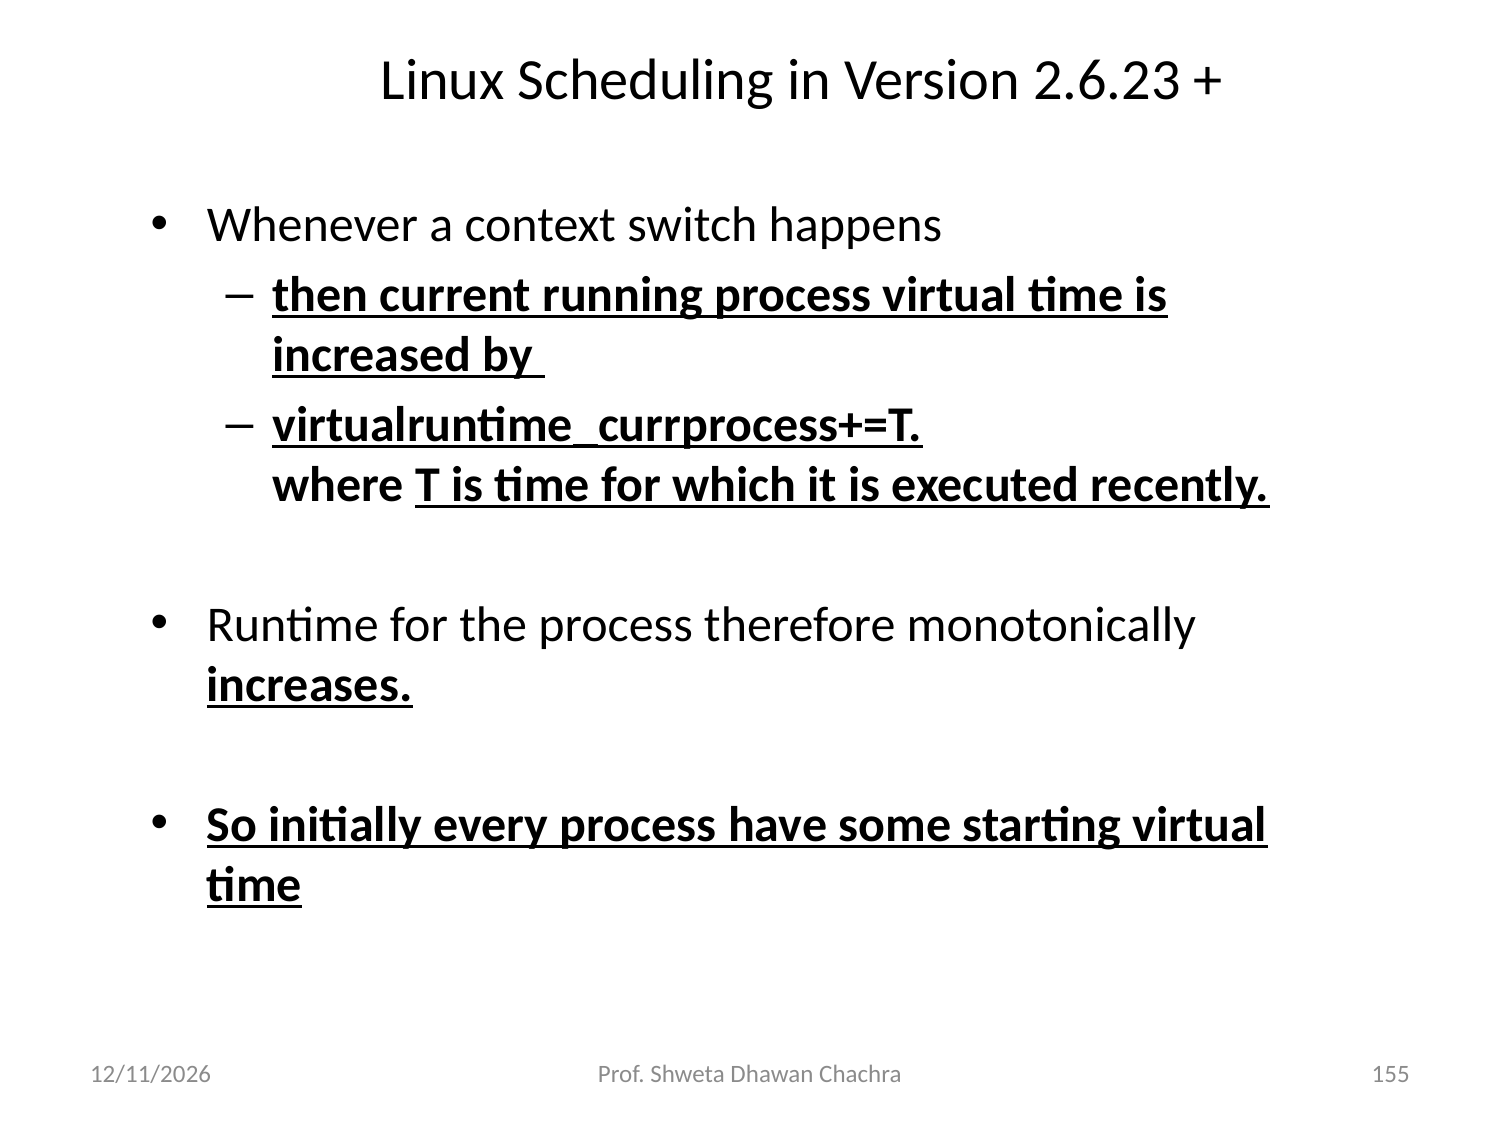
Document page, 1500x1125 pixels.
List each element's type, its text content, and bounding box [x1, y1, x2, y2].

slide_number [75, 1042, 425, 1103]
list Whenever a context switch happens then current running process virtual time is increased by virtualruntime_currprocess+=T. where T is time for which it is executed recently. Runtime for the process therefore monotonically increases. So initially every process have some starting virtual time [135, 184, 1369, 1036]
footer Prof. Shweta Dhawan Chachra [512, 1042, 988, 1103]
title Linux Scheduling in Version 2.6.23 + [179, 28, 1425, 124]
slide_number 155 [1074, 1042, 1425, 1103]
